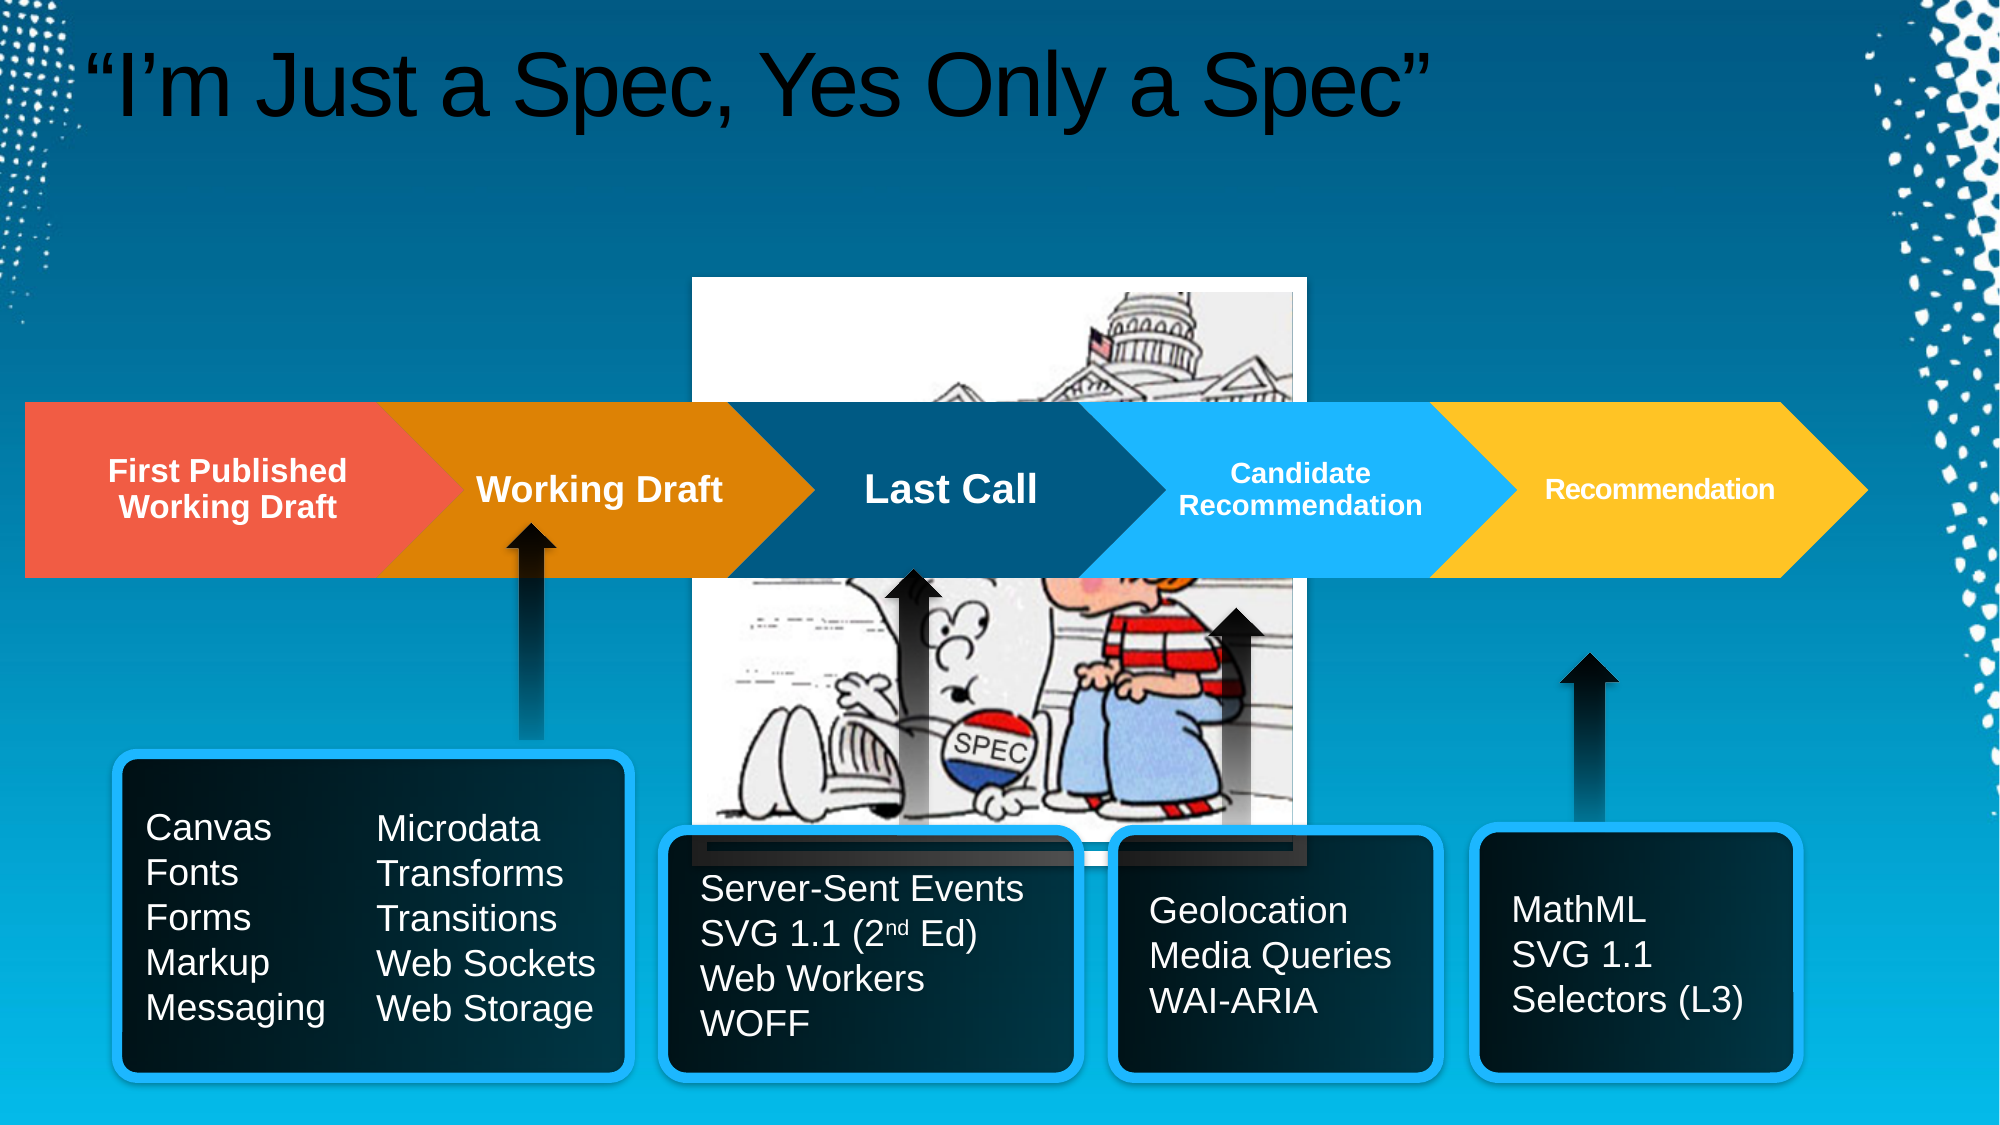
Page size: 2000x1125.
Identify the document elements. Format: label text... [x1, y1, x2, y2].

picture [1953, 301, 1962, 312]
picture [1935, 379, 1948, 391]
picture [9, 84, 15, 91]
picture [1914, 308, 1929, 326]
picture [1960, 392, 1970, 403]
picture [1932, 235, 1943, 241]
picture [1988, 691, 2000, 709]
picture [1972, 570, 1986, 583]
picture [1935, 0, 2000, 306]
picture [1915, 109, 1924, 119]
picture [1950, 359, 1960, 366]
picture [1941, 324, 1952, 332]
picture [55, 62, 62, 69]
picture [1973, 368, 1982, 380]
picture [16, 143, 21, 151]
picture [43, 42, 49, 53]
picture [1994, 382, 2000, 391]
picture [1981, 604, 2000, 620]
picture [29, 27, 38, 38]
picture [1980, 460, 1987, 469]
picture [31, 131, 37, 138]
picture [1922, 200, 1934, 207]
picture [1945, 213, 1955, 220]
picture [1946, 525, 1956, 533]
picture [56, 47, 64, 55]
picture [1948, 413, 1958, 424]
picture [38, 74, 47, 80]
picture [0, 24, 9, 33]
picture [1991, 747, 2000, 765]
picture [1926, 344, 1939, 358]
picture [1970, 426, 1980, 436]
picture [18, 13, 26, 19]
picture [1892, 212, 1902, 216]
picture [1984, 349, 1992, 357]
picture [47, 0, 57, 10]
picture [1928, 399, 1939, 415]
picture [26, 57, 34, 68]
picture [1990, 492, 2000, 505]
picture [13, 41, 25, 49]
picture [1963, 589, 1976, 607]
picture [1080, 748, 1112, 852]
picture [1889, 152, 1901, 166]
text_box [116, 521, 630, 1079]
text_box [1474, 652, 1799, 1078]
picture [45, 16, 55, 24]
picture [1982, 714, 1993, 729]
title “I’m Just a Spec, Yes Only a Spec” [85, 37, 1914, 138]
picture [1974, 683, 1985, 694]
picture [1983, 404, 1992, 414]
picture [33, 116, 40, 124]
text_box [662, 567, 1080, 1078]
picture [1935, 431, 1946, 449]
picture [6, 97, 12, 105]
picture [42, 31, 53, 39]
picture [0, 40, 9, 45]
picture [1925, 87, 1941, 99]
picture [1942, 465, 1958, 483]
picture [1991, 637, 2000, 652]
picture [1900, 240, 1912, 254]
picture [1988, 547, 2000, 561]
picture [54, 76, 60, 83]
picture [1968, 481, 1978, 492]
picture [1914, 164, 1923, 177]
picture [18, 0, 29, 6]
picture [28, 42, 36, 53]
picture [1929, 27, 1945, 45]
picture [1925, 141, 1935, 155]
picture [1921, 0, 1934, 8]
picture [16, 22, 23, 34]
picture [1972, 312, 1985, 322]
picture [1911, 223, 1918, 230]
picture [1909, 274, 1920, 291]
picture [1963, 278, 1976, 291]
picture [1963, 335, 1972, 344]
picture [1935, 177, 1945, 189]
picture [41, 59, 48, 67]
picture [3, 10, 11, 18]
picture [1957, 187, 1971, 200]
picture [1993, 321, 2000, 339]
picture [34, 101, 43, 111]
picture [1955, 246, 1965, 256]
picture [58, 32, 66, 41]
picture [33, 88, 42, 97]
picture [24, 72, 32, 79]
picture [11, 55, 21, 64]
picture [1952, 502, 1967, 516]
picture [33, 0, 42, 10]
picture [1958, 445, 1968, 460]
picture [1992, 438, 2000, 448]
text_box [24, 232, 1869, 748]
picture [0, 155, 5, 163]
picture [1930, 291, 1941, 297]
picture [10, 69, 17, 78]
picture [1942, 269, 1953, 276]
picture [1946, 155, 1961, 167]
picture [1963, 535, 1977, 550]
picture [1898, 188, 1912, 198]
picture [1920, 257, 1932, 264]
picture [1979, 657, 1995, 676]
picture [1978, 517, 1987, 527]
picture [1995, 582, 2000, 595]
picture [1919, 367, 1930, 378]
picture [30, 14, 40, 23]
picture [1938, 122, 1950, 133]
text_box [1112, 607, 1439, 1078]
picture [1969, 625, 1985, 642]
picture [17, 129, 23, 136]
picture [1955, 557, 1965, 573]
